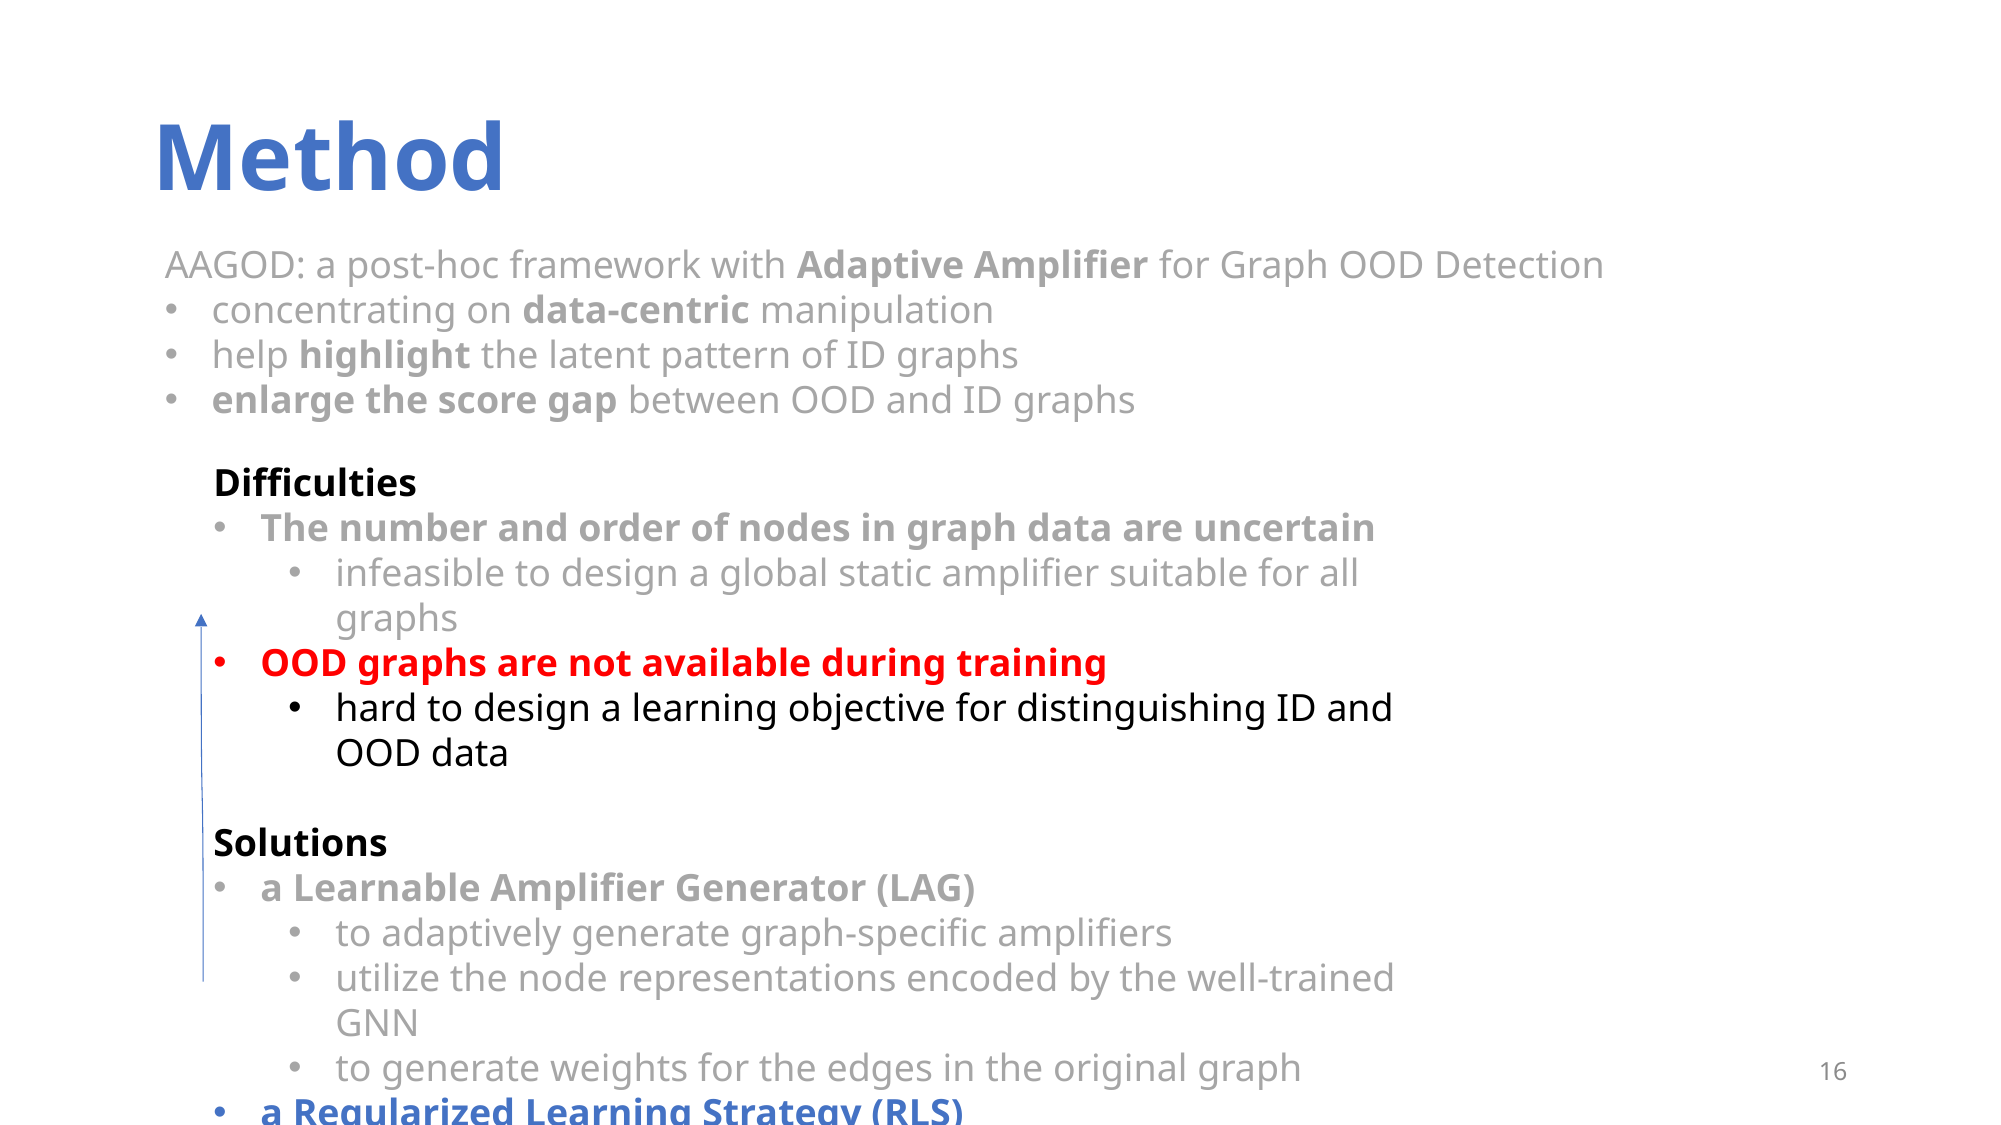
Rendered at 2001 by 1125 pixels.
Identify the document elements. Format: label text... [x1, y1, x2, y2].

slide_number 16 [1442, 1042, 1863, 1103]
text_box Difficulties﻿ The number and order of nodes in graph data are uncertain infeasible to design a global static amplifier suitable for all graphs OOD graphs are not available during training hard to design a learning objective for distinguishing ID and OOD data Solutions ﻿a Learnable Amplifier Generator (LAG) to adaptively generate graph-specific amplifiers utilize the node representations encoded by the well-trained GNN to generate weights for the edges in the original graph a Regularized Learning Strategy (RLS) encourages high scores for amplified ID graphs expects low scores when only seeing the amplifiers [198, 451, 1442, 1125]
text_box AAGOD: a post-hoc framework with Adaptive Amplifier for Graph OOD Detection concentrating on data-centric manipulation ﻿help highlight the latent pattern of ID graphs enlarge the score gap between OOD and ID graphs [149, 233, 1620, 429]
title Method [137, 52, 1863, 270]
